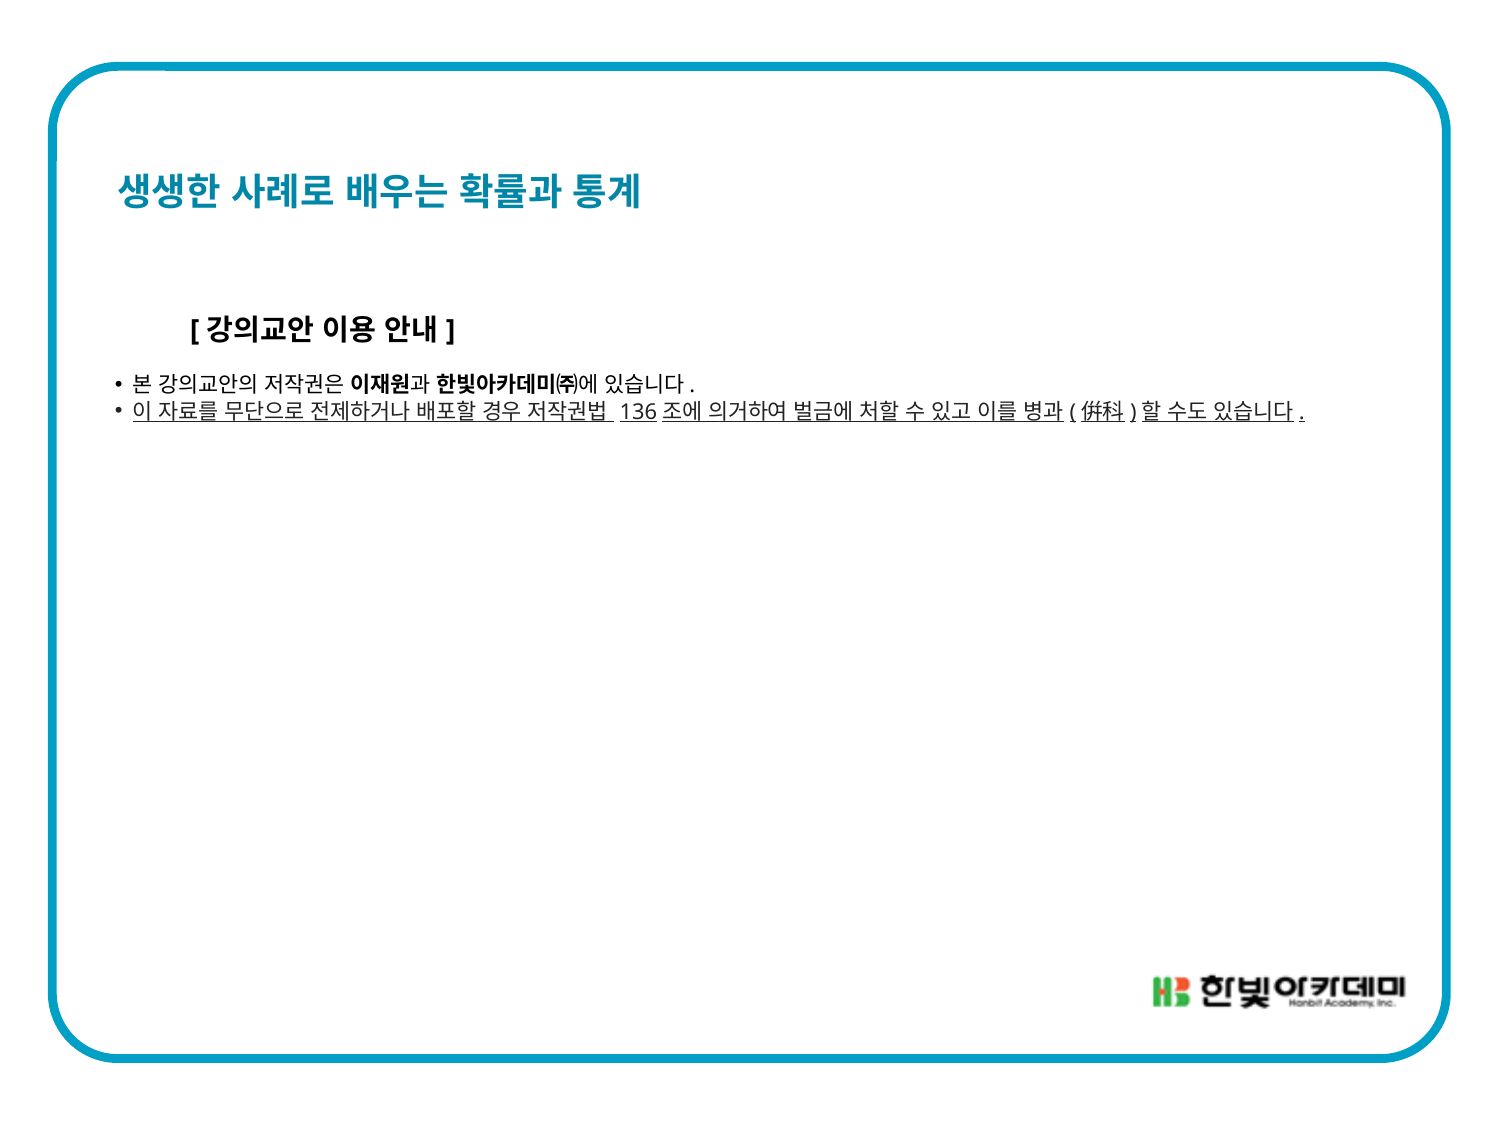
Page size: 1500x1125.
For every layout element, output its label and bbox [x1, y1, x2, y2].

picture [1150, 972, 1412, 1013]
